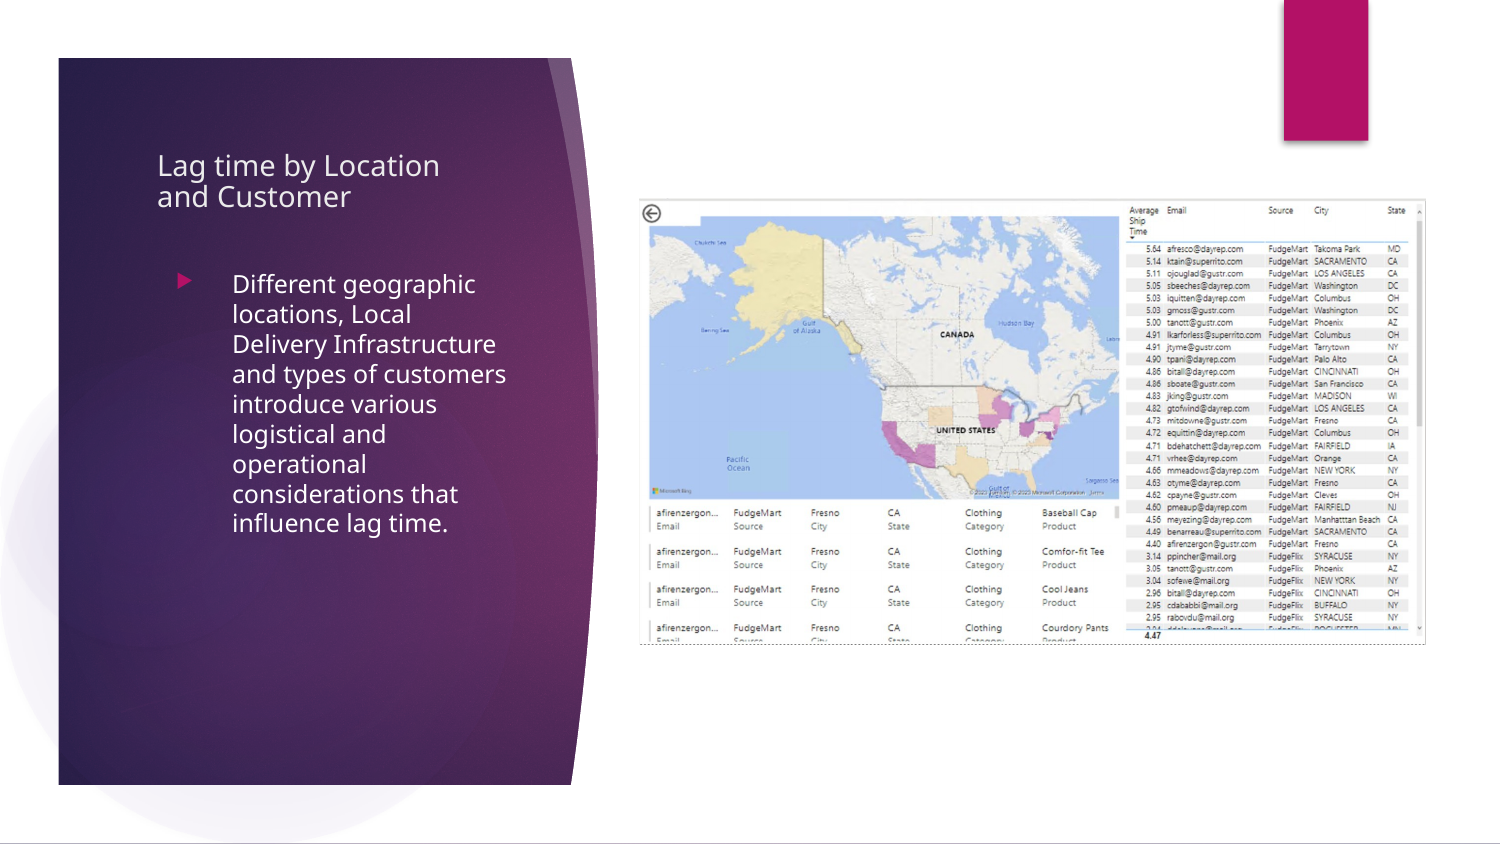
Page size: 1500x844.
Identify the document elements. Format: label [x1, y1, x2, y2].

picture [638, 198, 1426, 646]
text_box [0, 0, 1500, 844]
